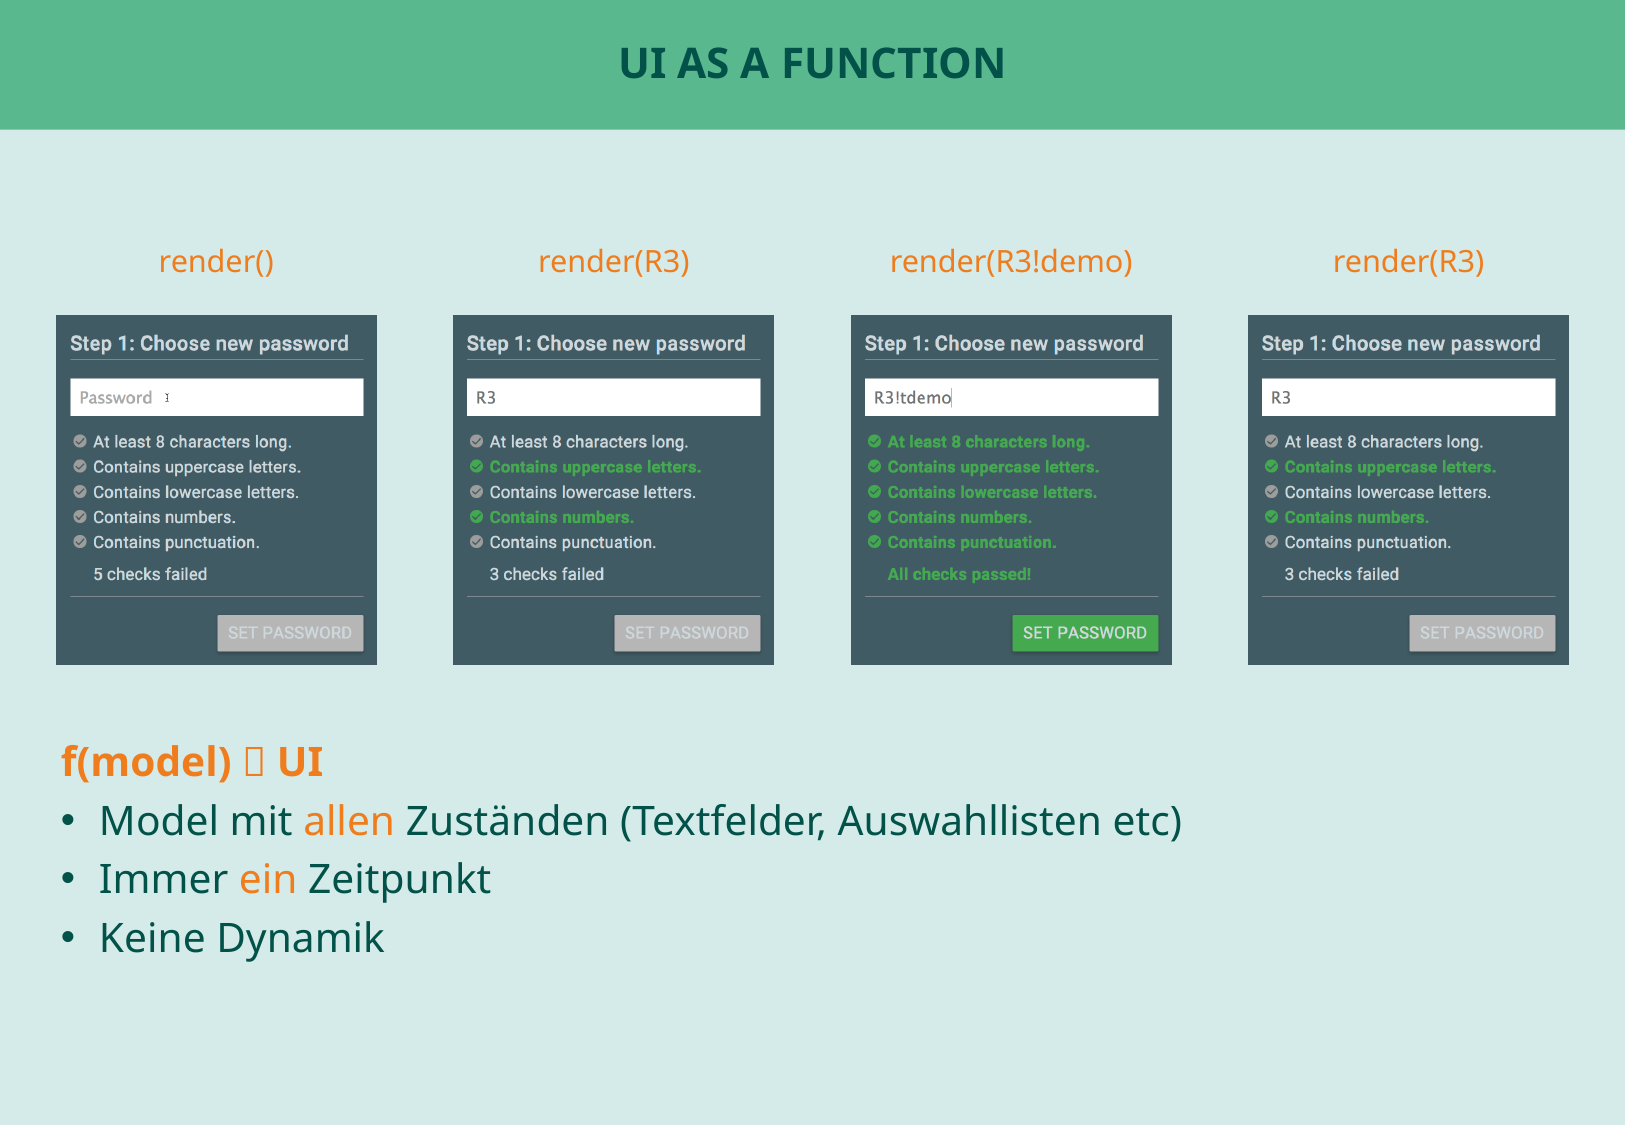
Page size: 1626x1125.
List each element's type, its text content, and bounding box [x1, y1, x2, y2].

title UI as a Function [0, 0, 1625, 130]
text_box f(model)  UI Model mit allen Zuständen (Textfelder, Auswahllisten etc) Immer ein Zeitpunkt Keine Dynamik [46, 719, 1559, 968]
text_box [56, 234, 1569, 665]
